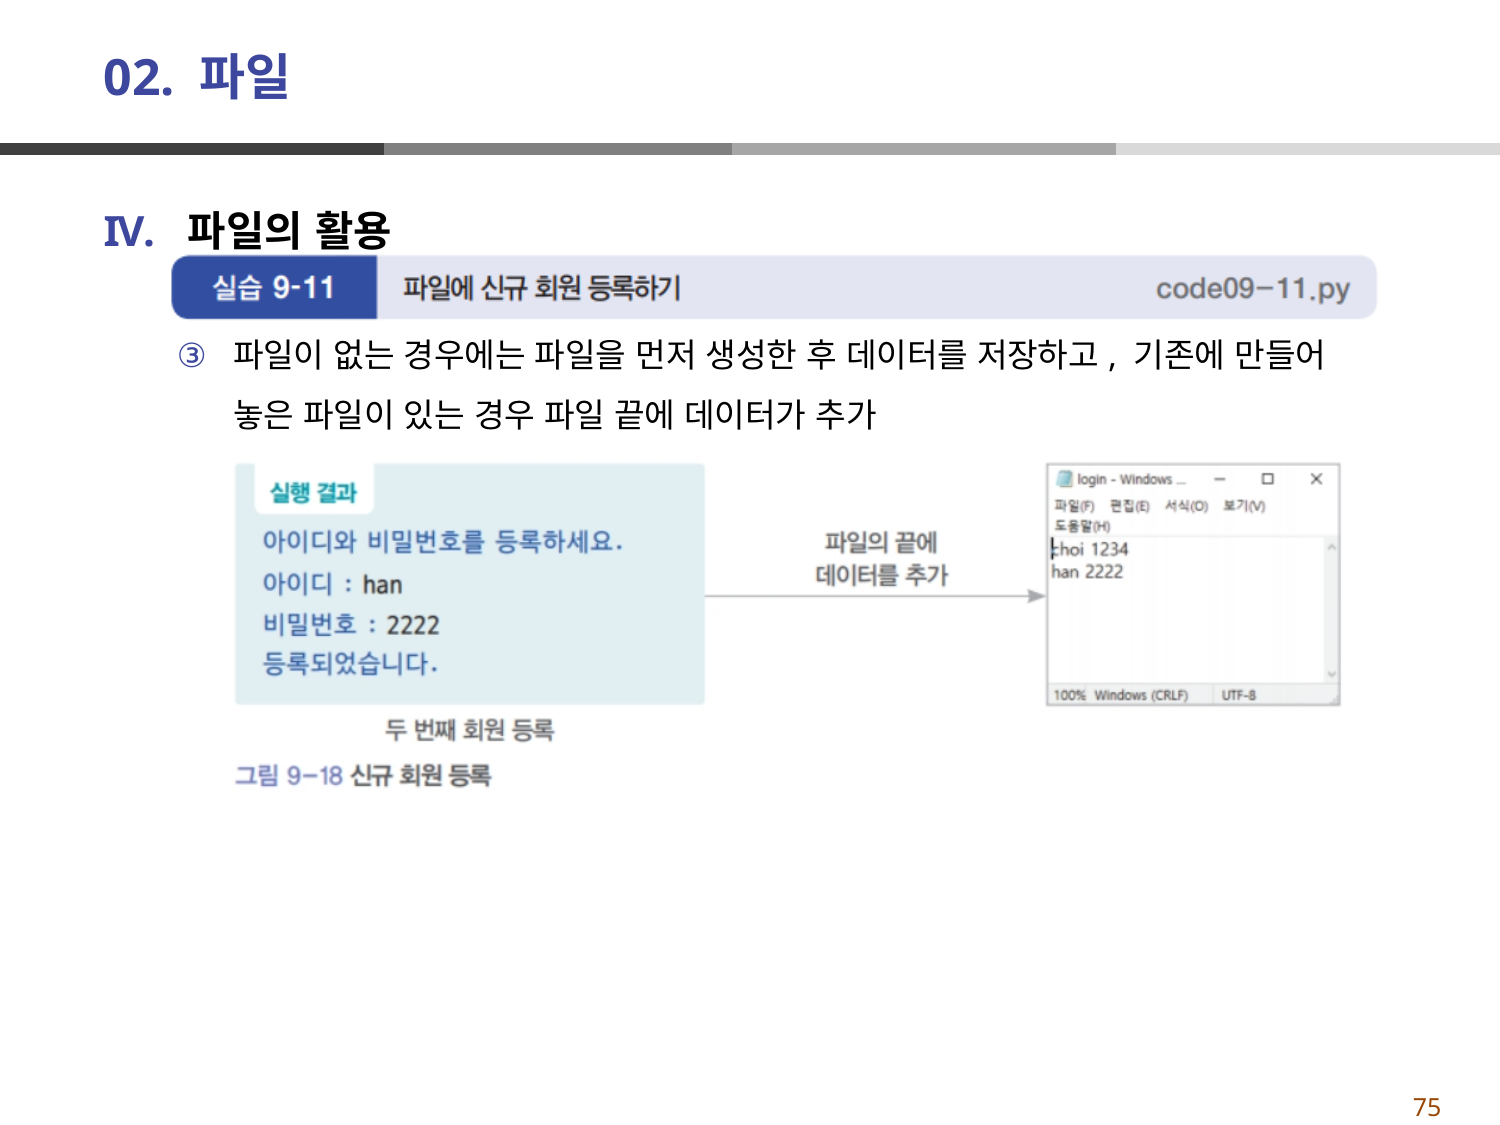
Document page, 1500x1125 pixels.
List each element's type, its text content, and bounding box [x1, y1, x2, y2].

list 파일의 활용 파일이 없는 경우에는 파일을 먼저 생성한 후 데이터를 저장하고, 기존에 만들어 놓은 파일이 있는 경우 파일 끝에 데이터가 추가 [88, 172, 1357, 1102]
title 02. 파일 [88, 30, 1400, 121]
picture [167, 252, 1381, 324]
picture [218, 444, 1357, 806]
